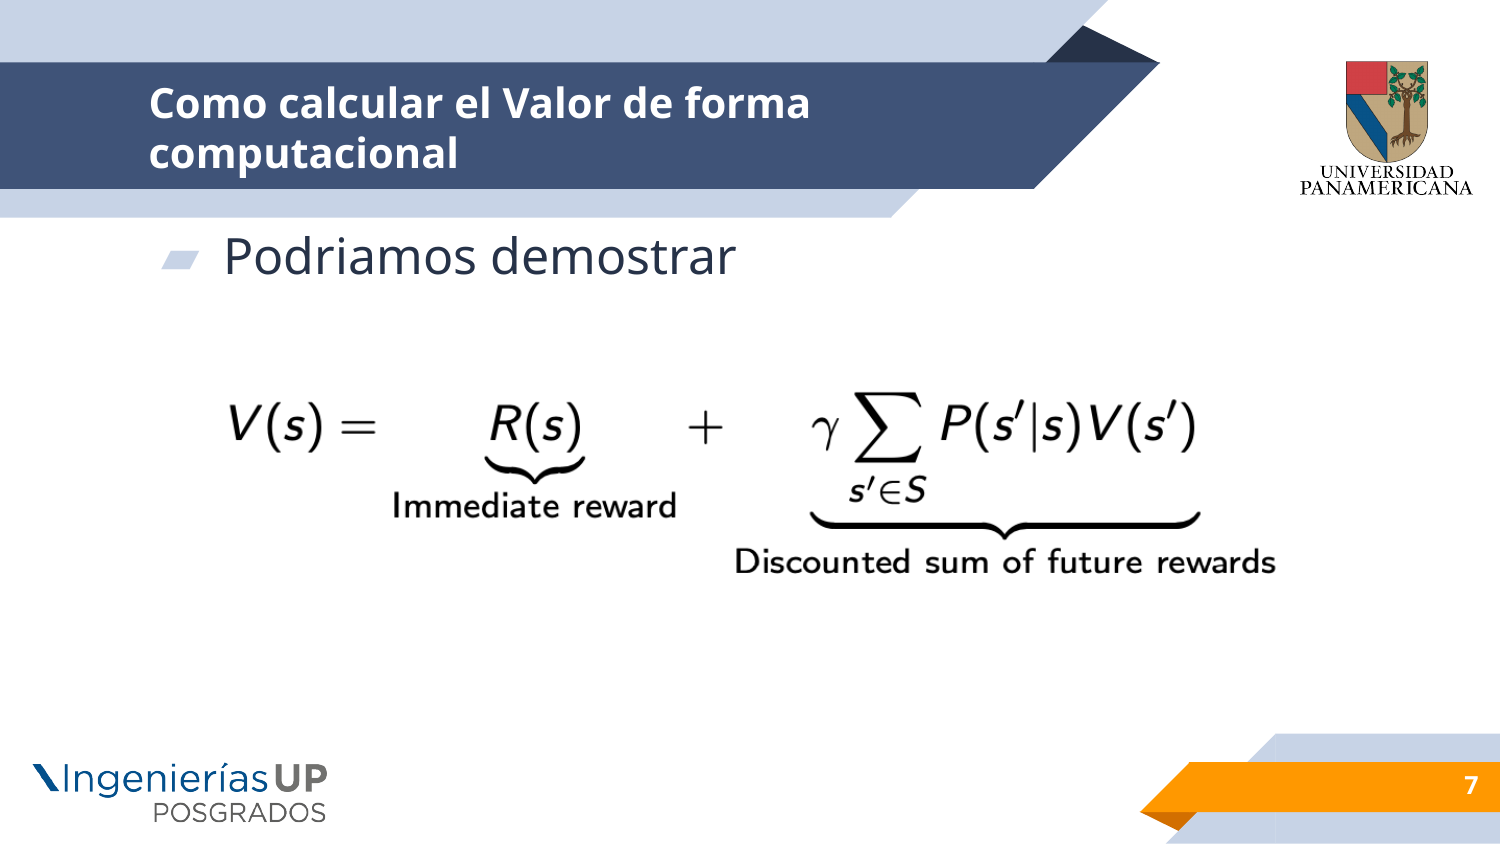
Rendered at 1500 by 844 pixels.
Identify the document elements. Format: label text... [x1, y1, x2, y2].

picture [1286, 44, 1490, 210]
slide_number 7 [1249, 760, 1494, 813]
title Como calcular el Valor de forma computacional [133, 64, 1035, 190]
picture [15, 737, 344, 844]
picture [167, 348, 1333, 598]
list Podriamos demostrar [133, 217, 1140, 291]
